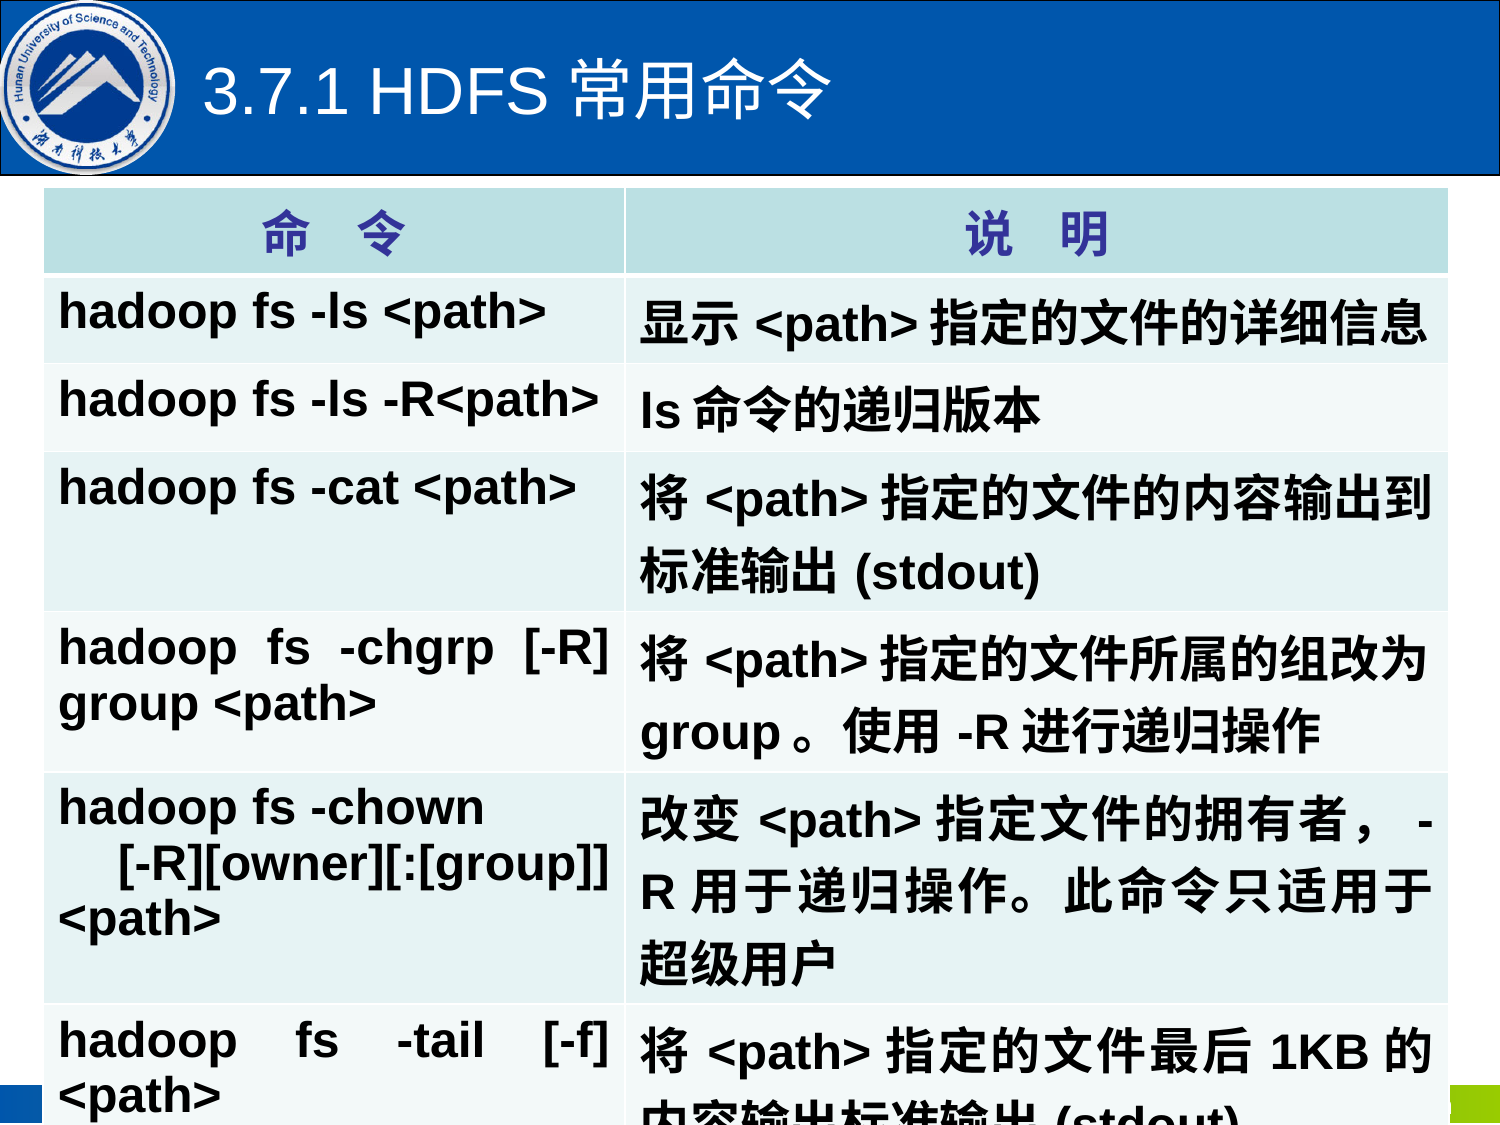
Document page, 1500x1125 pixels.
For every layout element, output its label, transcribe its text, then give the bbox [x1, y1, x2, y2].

table_cell ls命令的递归版本 [626, 364, 1448, 451]
table_cell hadoop fs -cat <path> [44, 452, 624, 611]
table_cell hadoop fs -chgrp [-R] group <path> [44, 612, 624, 771]
table_cell hadoop fs -tail [-f] <path> [44, 1005, 624, 1125]
table_header 说 明 [626, 188, 1448, 273]
table_cell 将<path>指定的文件所属的组改为group。使用-R进行递归操作 [626, 612, 1448, 771]
title 3.7.1 HDFS常用命令 [187, 12, 1500, 163]
table_cell hadoop fs -ls -R<path> [44, 364, 624, 451]
table_cell hadoop fs -chown [-R][owner][:[group]] <path> [44, 773, 624, 1003]
table_header 命 令 [44, 188, 624, 273]
table_cell 显示<path>指定的文件的详细信息 [626, 278, 1448, 363]
table_cell hadoop fs -ls <path> [44, 278, 624, 363]
table_cell 将<path>指定的文件的内容输出到标准输出(stdout) [626, 452, 1448, 611]
picture [0, 0, 176, 175]
table_cell 将<path>指定的文件最后1KB的内容输出标准输出(stdout) [626, 1005, 1448, 1125]
table_cell 改变<path>指定文件的拥有者，-R用于递归操作。此命令只适用于超级用户 [626, 773, 1448, 1003]
